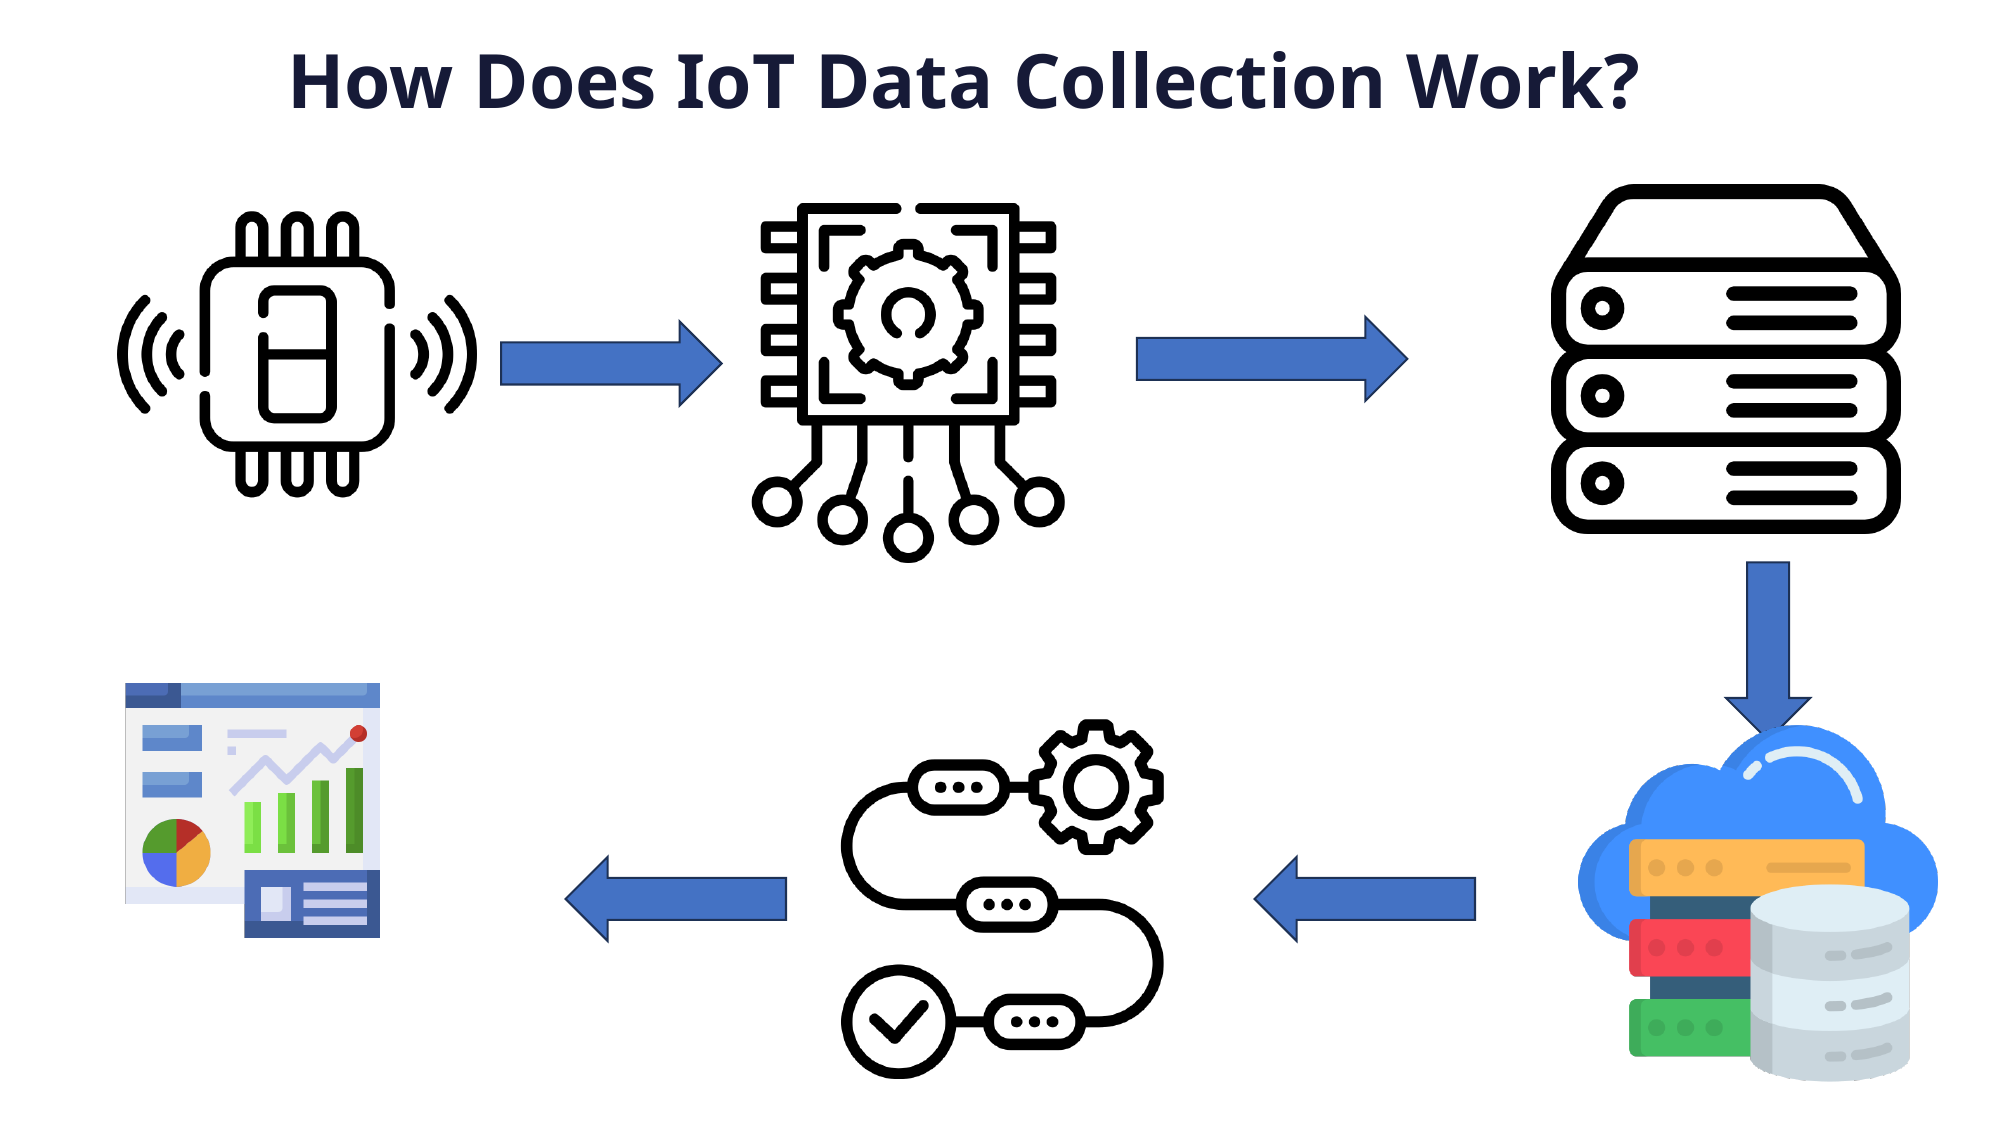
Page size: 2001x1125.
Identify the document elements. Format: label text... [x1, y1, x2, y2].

text_box How Does IoT Data Collection Work? [272, 20, 1709, 132]
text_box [117, 174, 1938, 1083]
